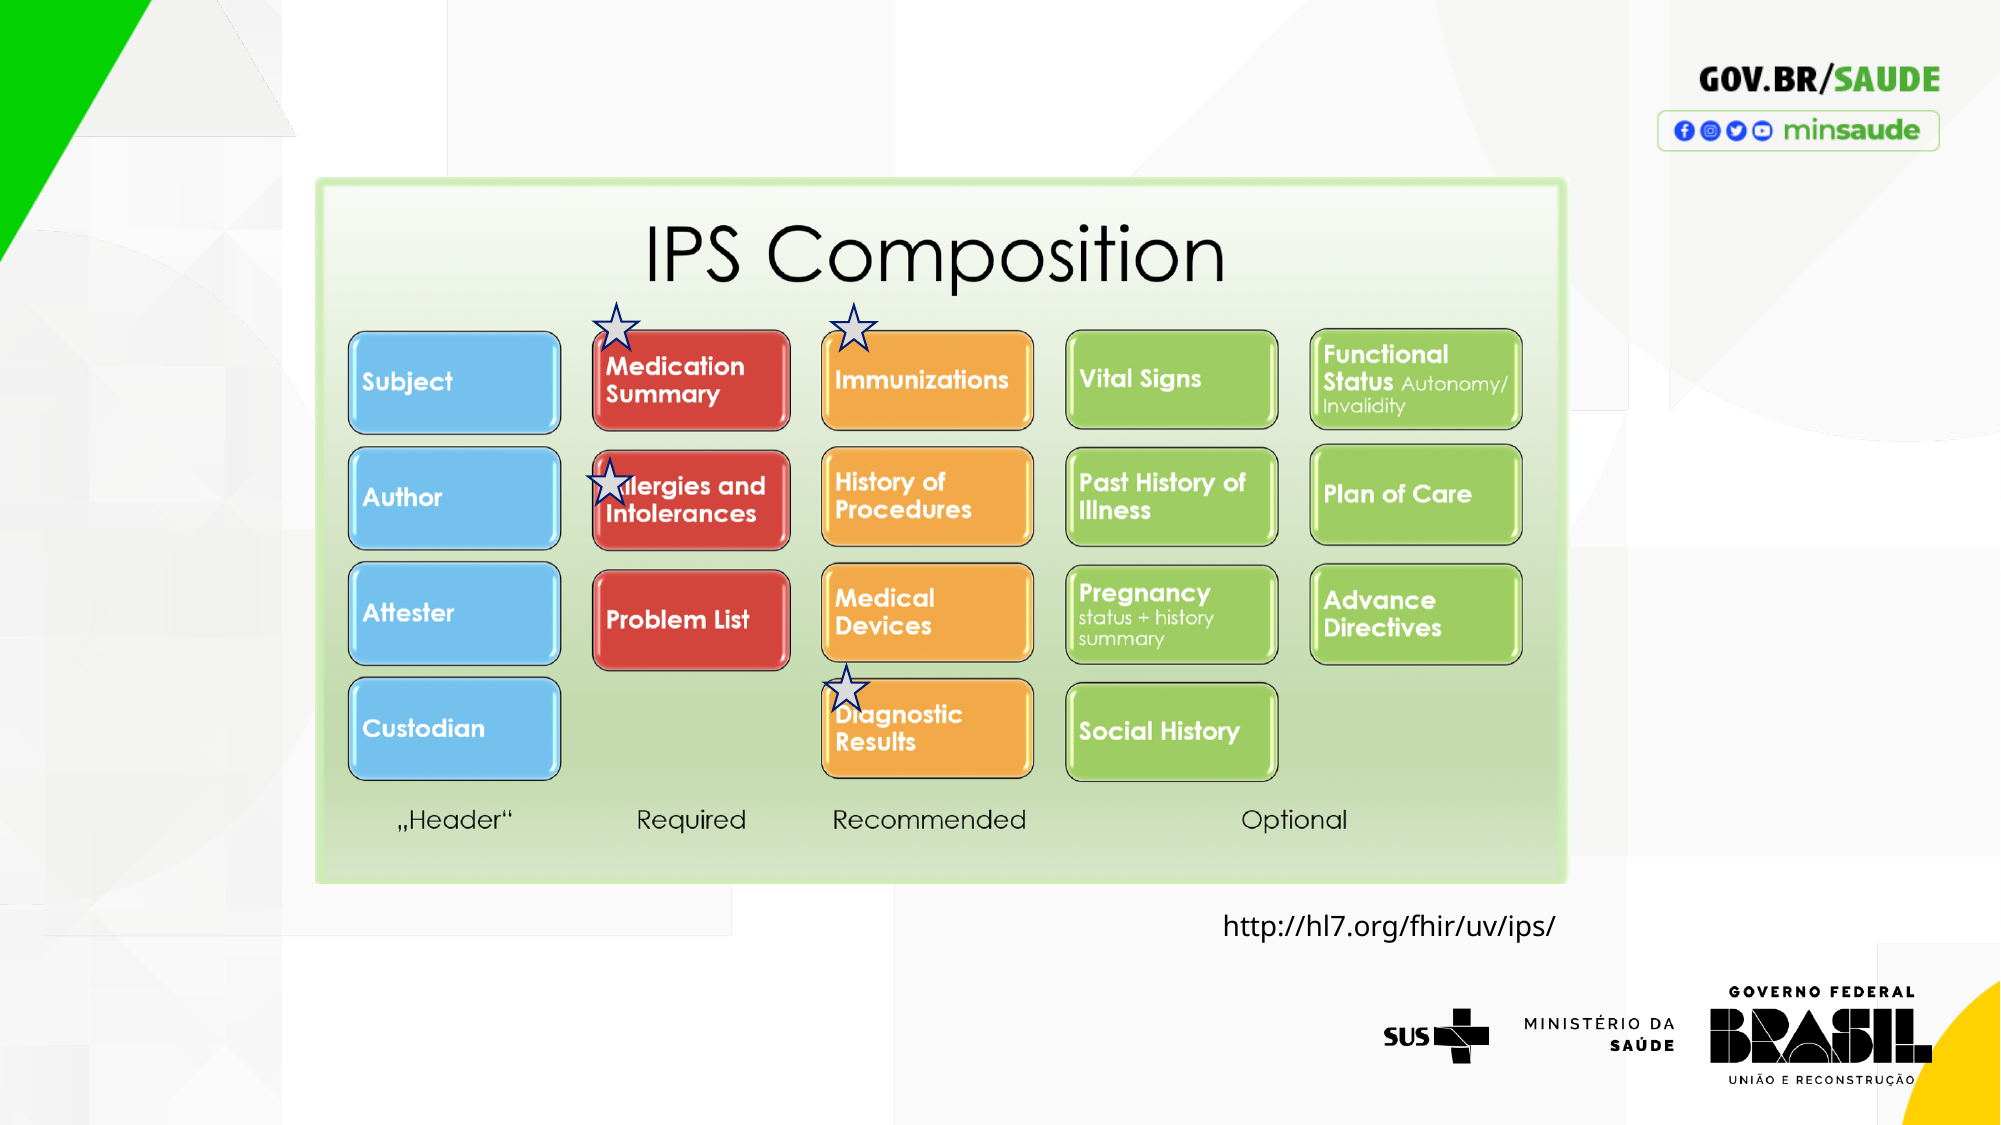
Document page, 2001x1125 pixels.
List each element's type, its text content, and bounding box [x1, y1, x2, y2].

picture [0, 0, 2000, 1125]
text_box http://hl7.org/fhir/uv/ips/ [1207, 900, 1572, 950]
